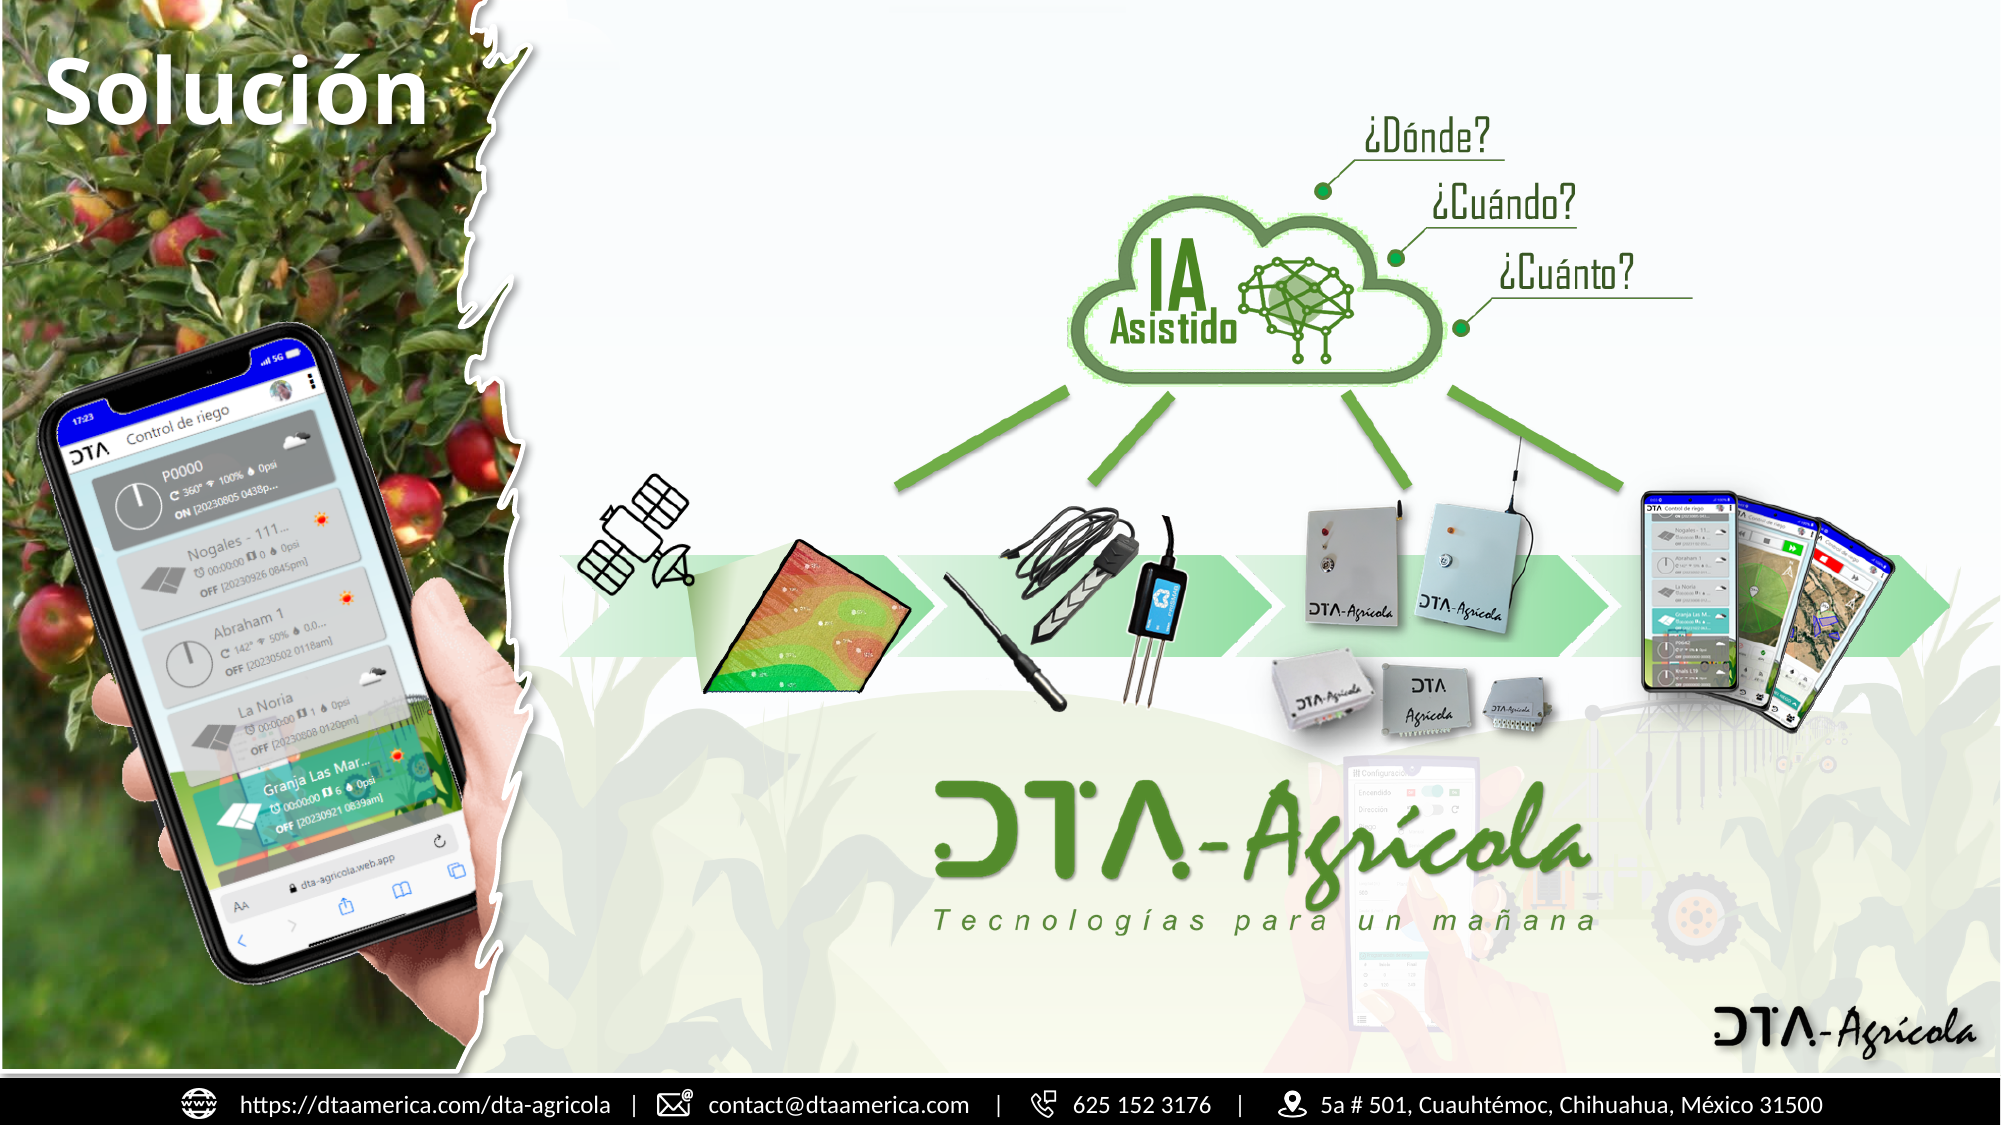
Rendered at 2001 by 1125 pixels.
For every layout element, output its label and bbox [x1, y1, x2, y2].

picture [1029, 1089, 1058, 1122]
picture [559, 91, 1951, 953]
picture [1712, 1005, 1978, 1061]
picture [657, 1083, 693, 1122]
picture [0, 0, 532, 1072]
picture [1278, 1090, 1307, 1118]
picture [181, 1088, 217, 1119]
